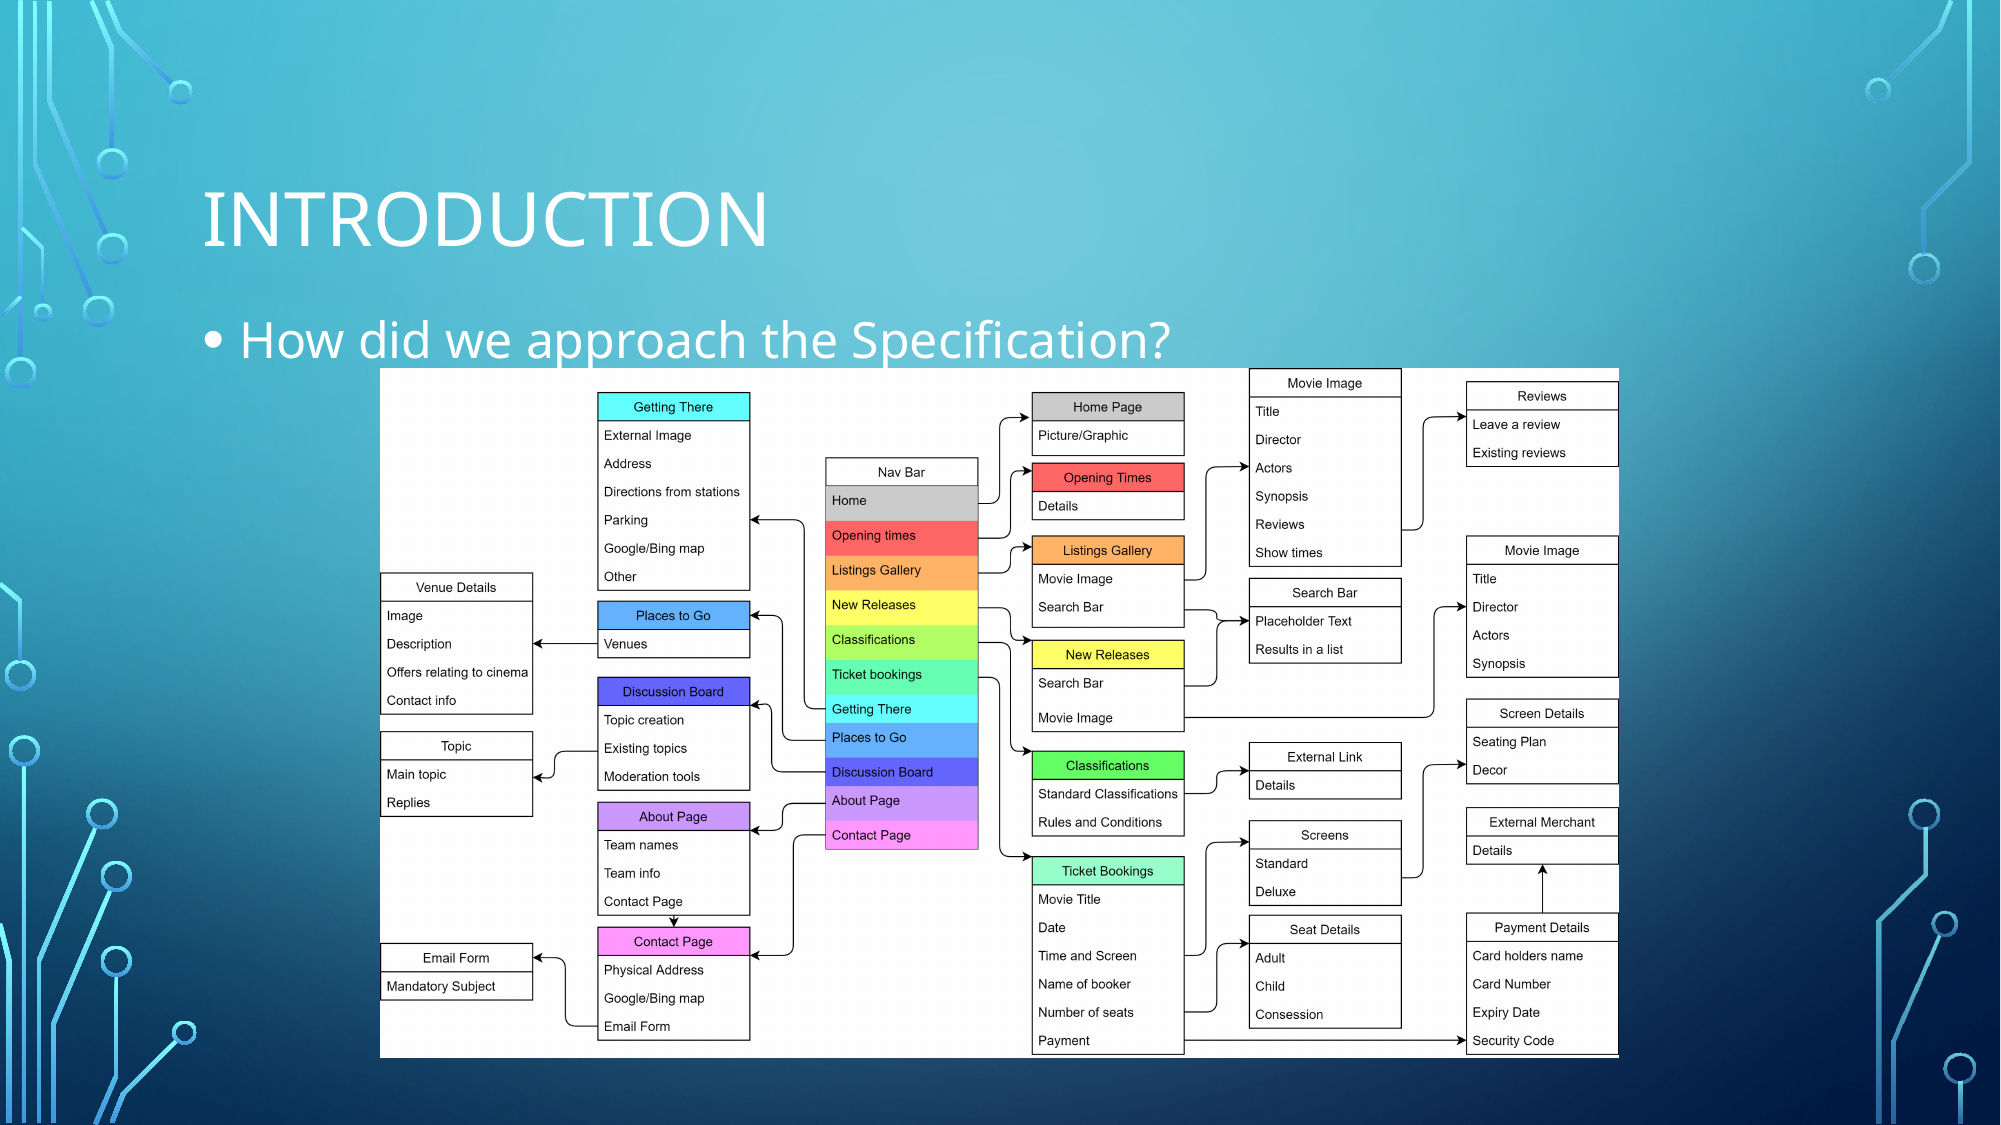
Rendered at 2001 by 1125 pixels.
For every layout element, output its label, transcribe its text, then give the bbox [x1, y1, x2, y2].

list How did we approach the Specification? [187, 289, 1813, 871]
title Introduction [187, 101, 1813, 289]
picture [380, 368, 1619, 1059]
